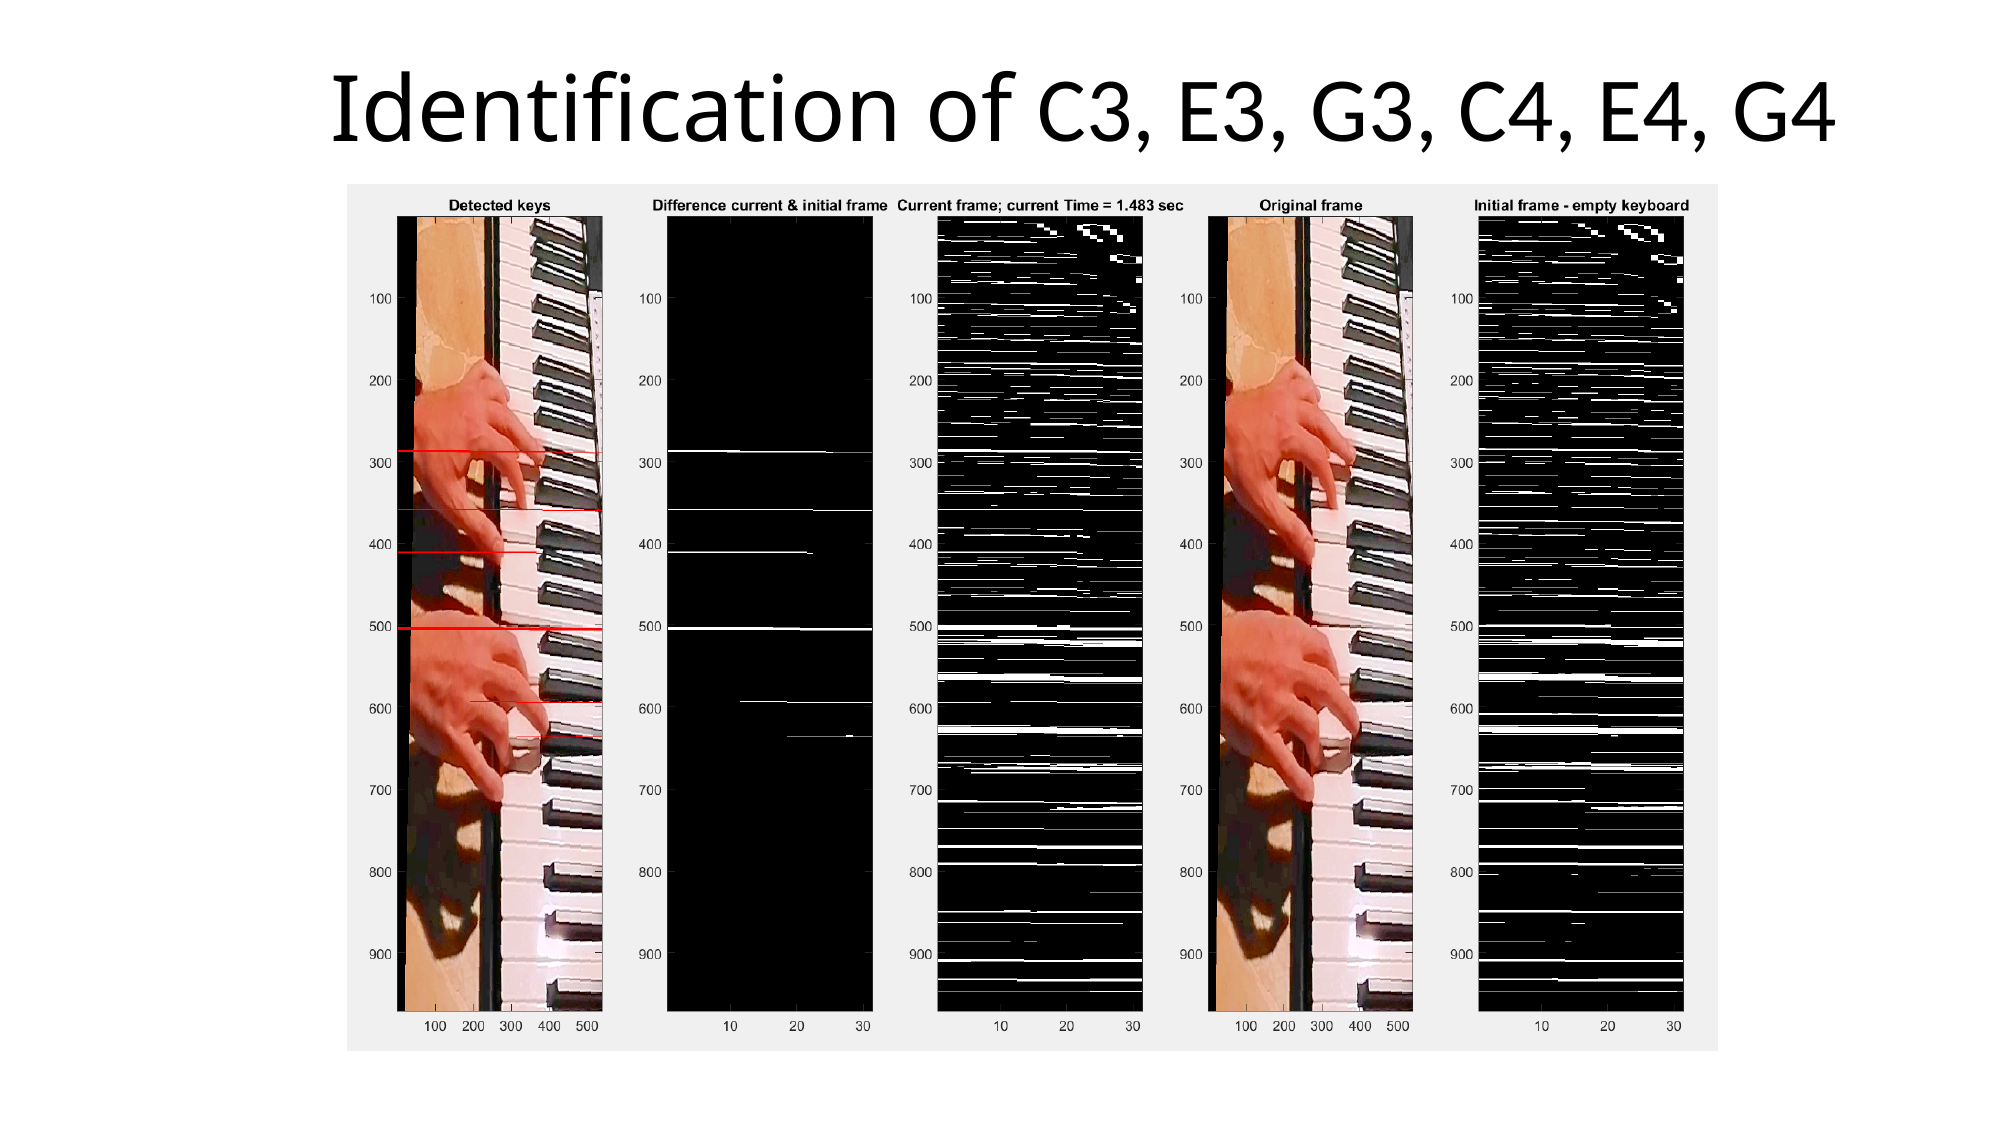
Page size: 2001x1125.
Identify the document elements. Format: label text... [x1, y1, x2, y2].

title Identification of C3, E3, G3, C4, E4, G4 [315, 3, 2000, 221]
picture [347, 184, 1718, 1051]
